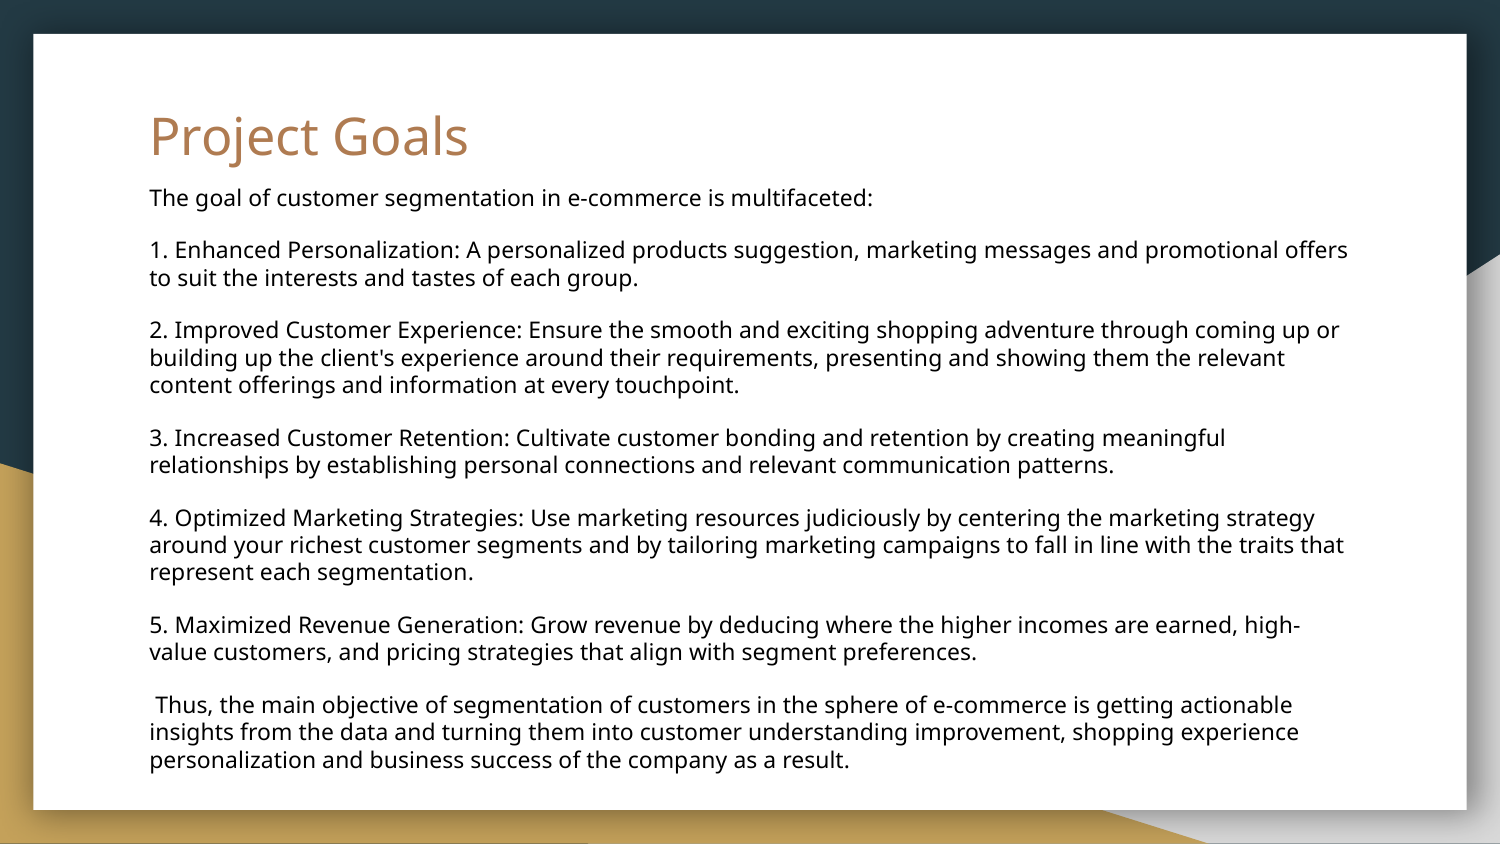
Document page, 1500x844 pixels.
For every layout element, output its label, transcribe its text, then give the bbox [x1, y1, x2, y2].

title Project Goals [134, 87, 1366, 168]
list The goal of customer segmentation in e-commerce is multifaceted: 1. Enhanced Personalization: A personalized products suggestion, marketing messages and promotional offers to suit the interests and tastes of each group. 2. Improved Customer Experience: Ensure the smooth and exciting shopping adventure through coming up or building up the client's experience around their requirements, presenting and showing them the relevant content offerings and information at every touchpoint. 3. Increased Customer Retention: Cultivate customer bonding and retention by creating meaningful relationships by establishing personal connections and relevant communication patterns. 4. Optimized Marketing Strategies: Use marketing resources judiciously by centering the marketing strategy around your richest customer segments and by tailoring marketing campaigns to fall in line with the traits that represent each segmentation. 5. Maximized Revenue Generation: Grow revenue by deducing where the higher incomes are earned, high-value customers, and pricing strategies that align with segment preferences. Thus, the main objective of segmentation of customers in the sphere of e-commerce is getting actionable insights from the data and turning them into customer understanding improvement, shopping experience personalization and business success of the company as a result. [134, 168, 1366, 799]
